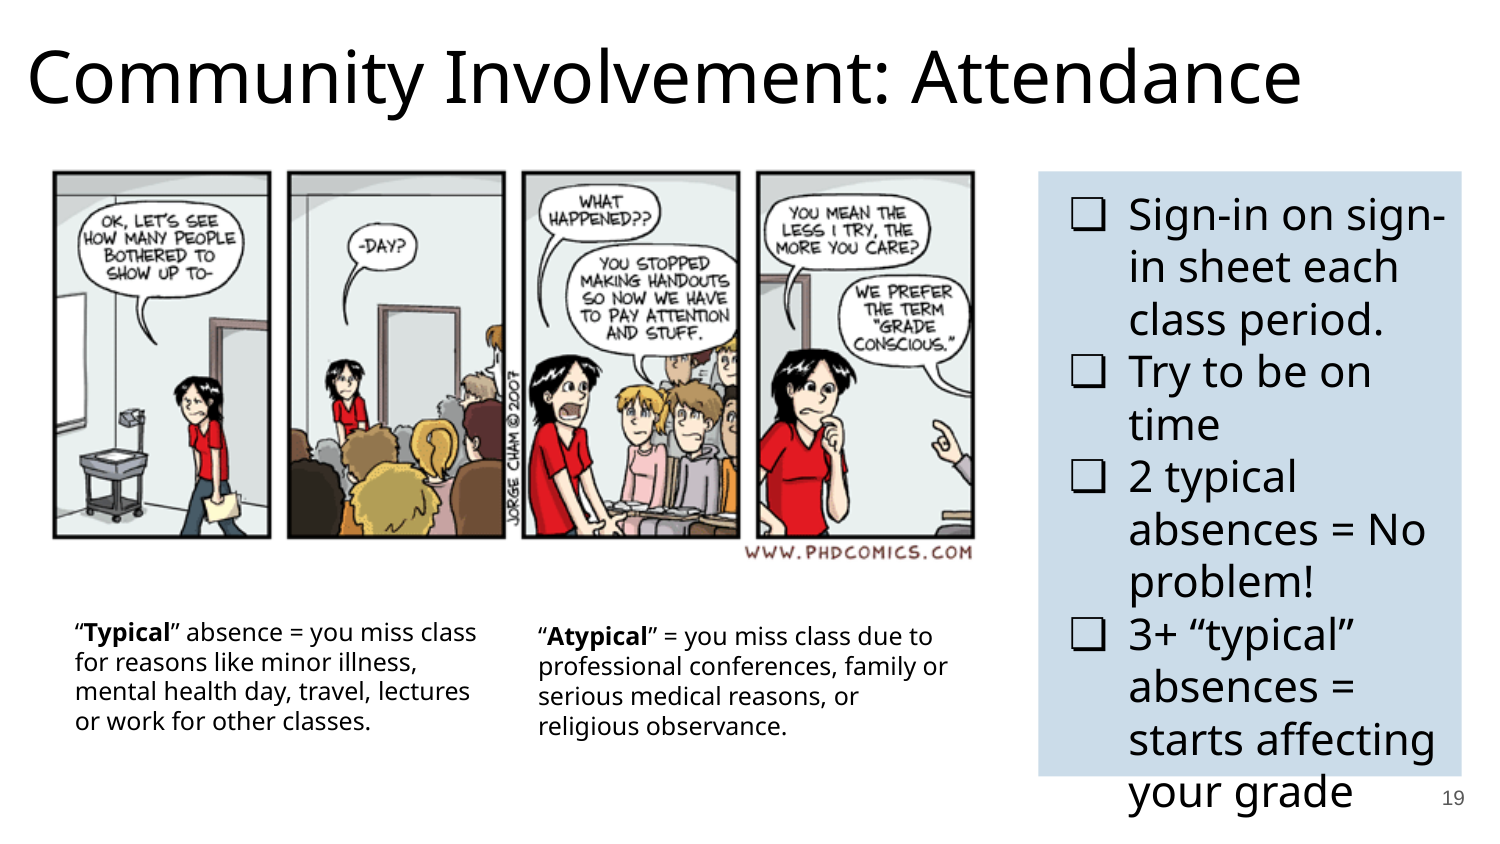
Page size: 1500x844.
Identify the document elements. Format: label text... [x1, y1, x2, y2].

slide_number ‹#› [1389, 764, 1480, 830]
text_box Community Involvement: Attendance [11, 15, 1462, 125]
text_box “Typical” absence = you miss class for reasons like minor illness, mental health day, travel, lectures or work for other classes. [59, 601, 514, 786]
text_box Sign-in on sign-in sheet each class period. Try to be on time 2 typical absences = No problem! 3+ “typical” absences = starts affecting your grade [1038, 171, 1462, 777]
picture [45, 159, 984, 567]
text_box “Atypical” = you miss class due to professional conferences, family or serious medical reasons, or religious observance. [523, 605, 977, 781]
